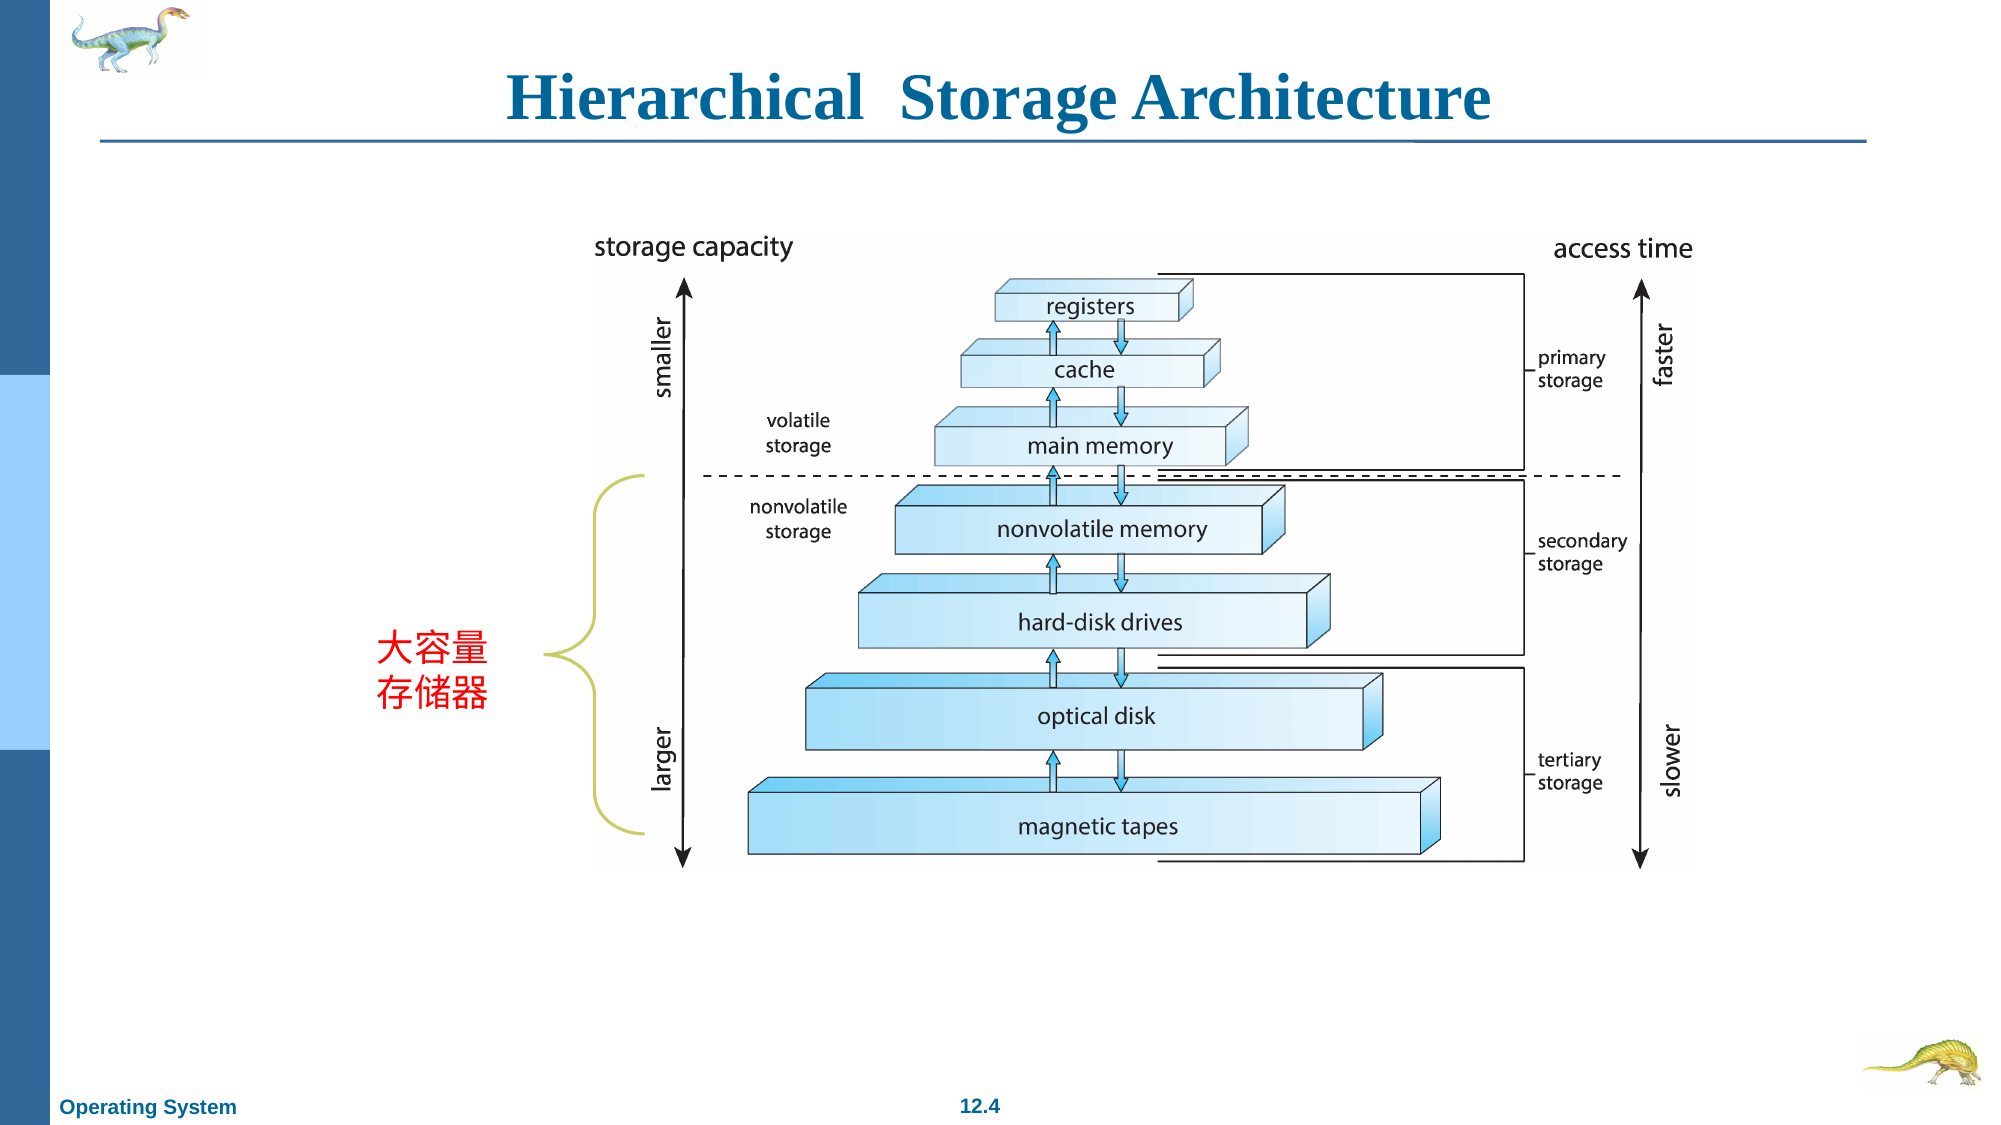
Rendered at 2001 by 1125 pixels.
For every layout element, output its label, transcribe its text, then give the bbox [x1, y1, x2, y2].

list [594, 230, 1694, 870]
picture [62, 0, 203, 80]
title Hierarchical Storage Architecture [99, 45, 1900, 141]
text_box 大容量存储器 [337, 616, 504, 722]
picture [1861, 1034, 1982, 1090]
text_box [544, 632, 589, 677]
